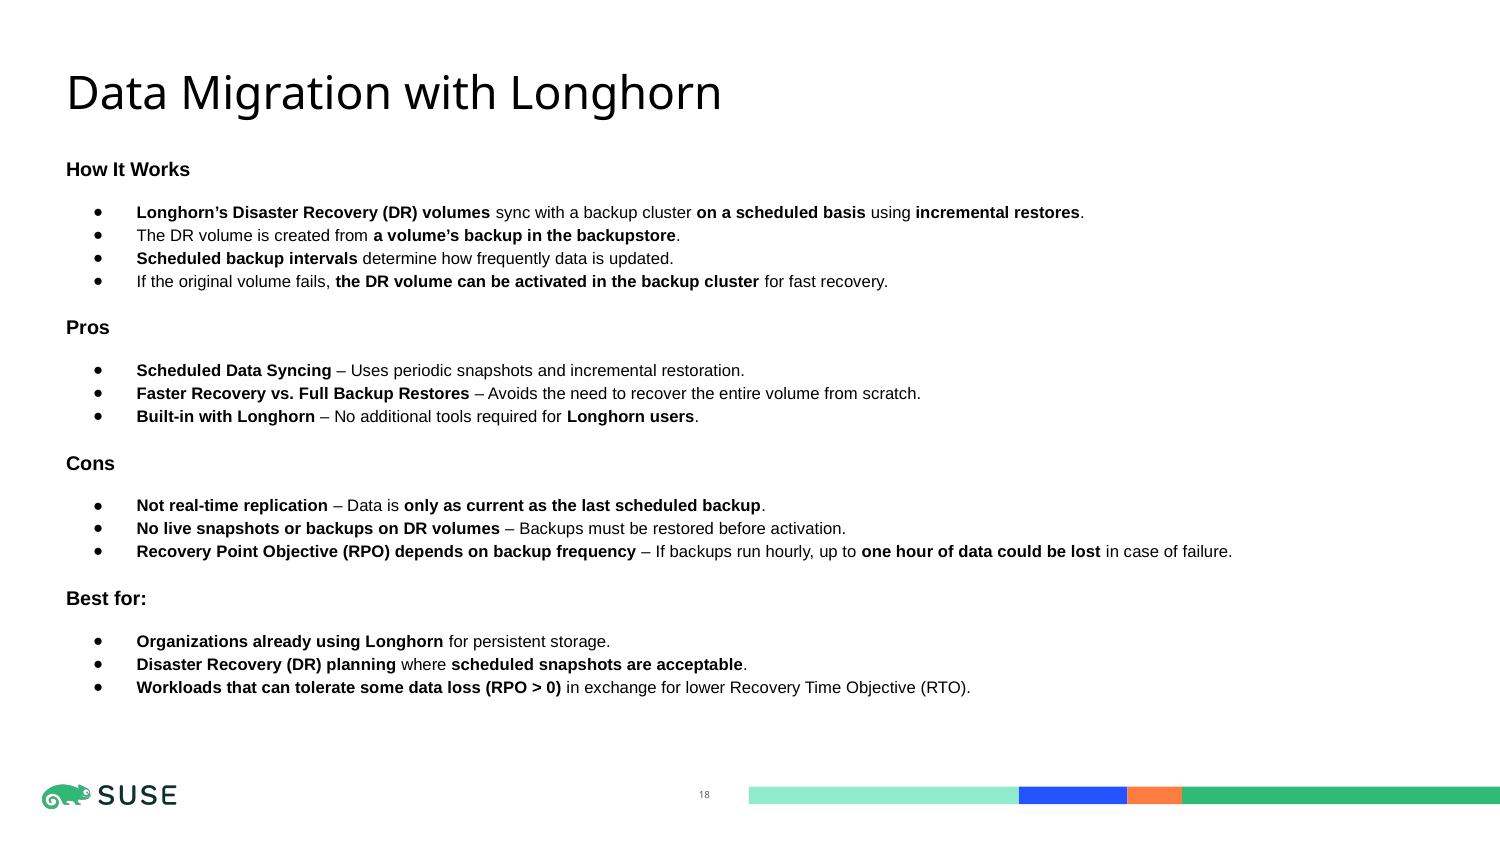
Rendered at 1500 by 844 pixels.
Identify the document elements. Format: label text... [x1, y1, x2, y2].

picture [23, 766, 195, 824]
title Data Migration with Longhorn [51, 48, 1449, 138]
slide_number ‹#› [634, 773, 725, 818]
list How It Works Longhorn’s Disaster Recovery (DR) volumes sync with a backup cluster on a scheduled basis using incremental restores. The DR volume is created from a volume’s backup in the backupstore. Scheduled backup intervals determine how frequently data is updated. If the original volume fails, the DR volume can be activated in the backup cluster for fast recovery. Pros Scheduled Data Syncing – Uses periodic snapshots and incremental restoration. Faster Recovery vs. Full Backup Restores – Avoids the need to recover the entire volume from scratch. Built-in with Longhorn – No additional tools required for Longhorn users. Cons Not real-time replication – Data is only as current as the last scheduled backup. No live snapshots or backups on DR volumes – Backups must be restored before activation. Recovery Point Objective (RPO) depends on backup frequency – If backups run hourly, up to one hour of data could be lost in case of failure. Best for: Organizations already using Longhorn for persistent storage. Disaster Recovery (DR) planning where scheduled snapshots are acceptable. Workloads that can tolerate some data loss (RPO > 0) in exchange for lower Recovery Time Objective (RTO). [51, 138, 1449, 719]
